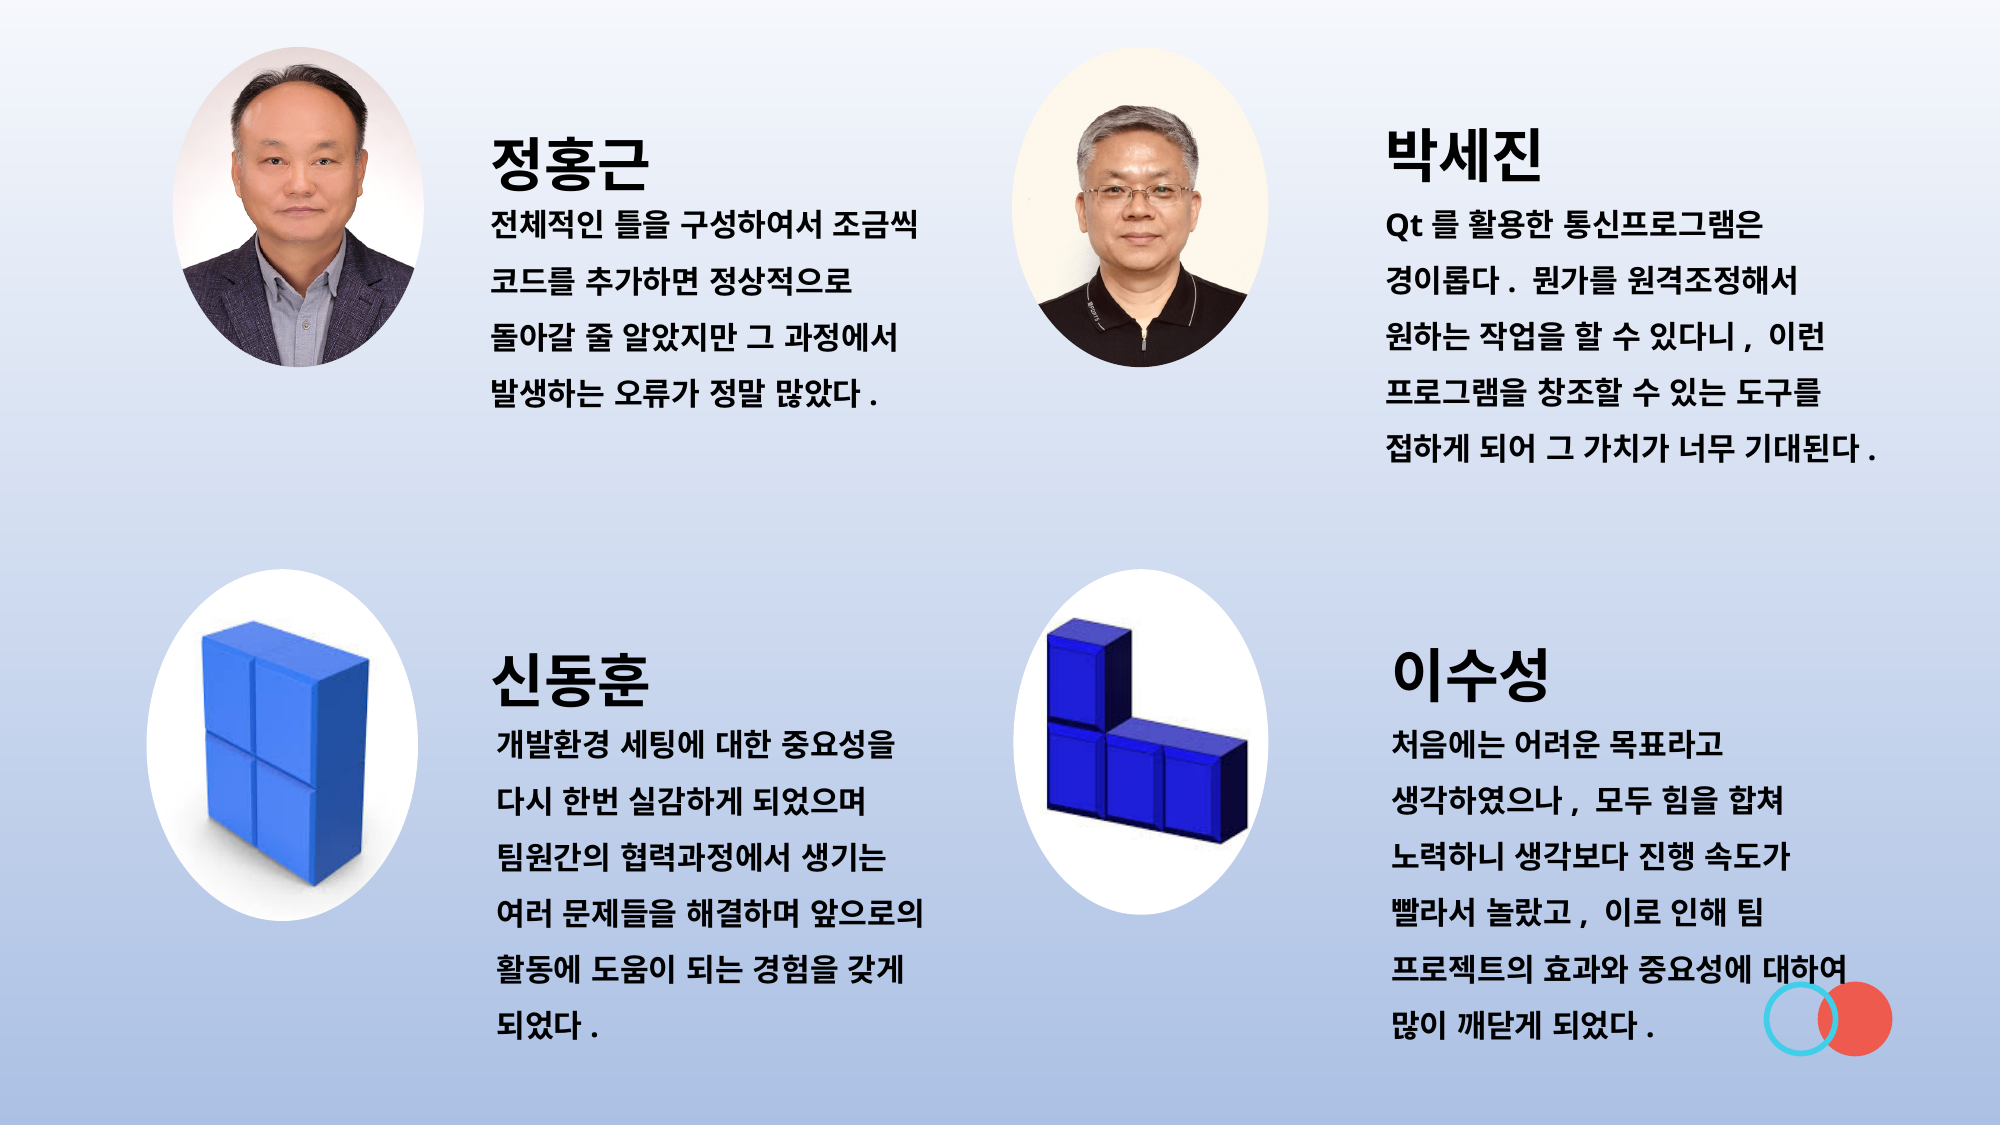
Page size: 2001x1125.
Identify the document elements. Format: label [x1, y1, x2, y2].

text_box [1013, 569, 1900, 999]
text_box [172, 46, 950, 530]
text_box [1011, 46, 1901, 478]
text_box [146, 569, 956, 1056]
